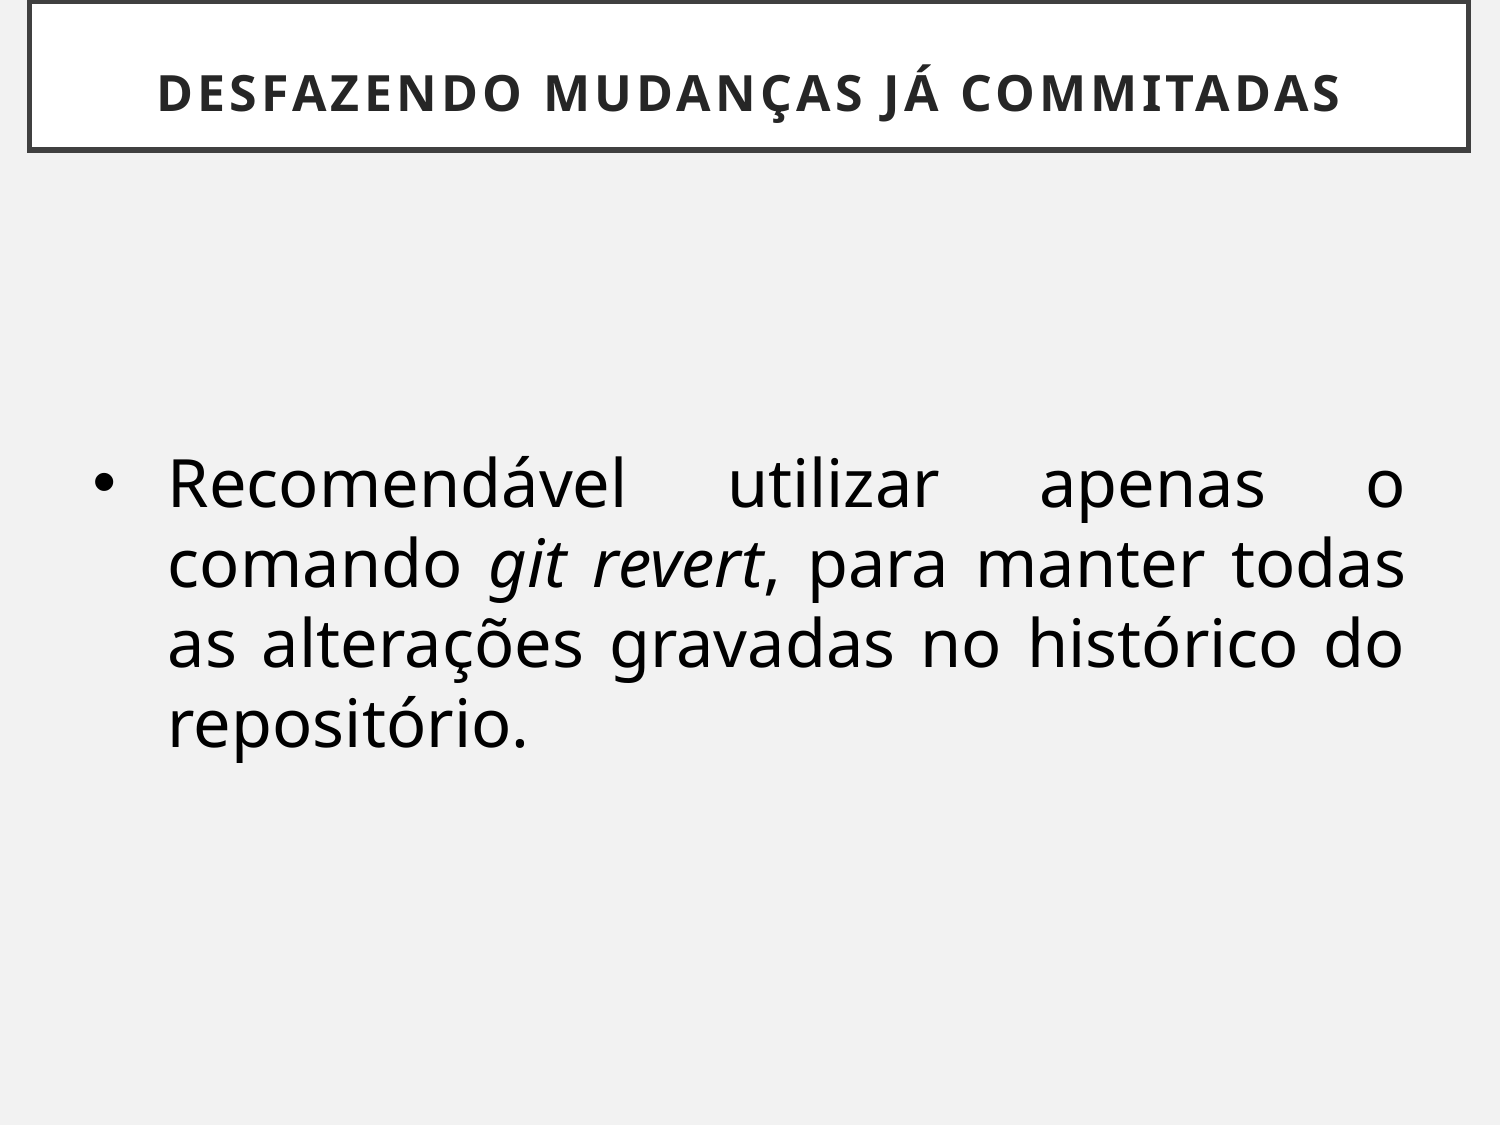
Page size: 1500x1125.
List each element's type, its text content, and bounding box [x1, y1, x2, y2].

title DESFAZENDO MUDANÇAS JÁ COMMITADAS [27, 0, 1471, 153]
text_box Recomendável utilizar apenas o comando git revert, para manter todas as alterações gravadas no histórico do repositório. [78, 433, 1422, 769]
